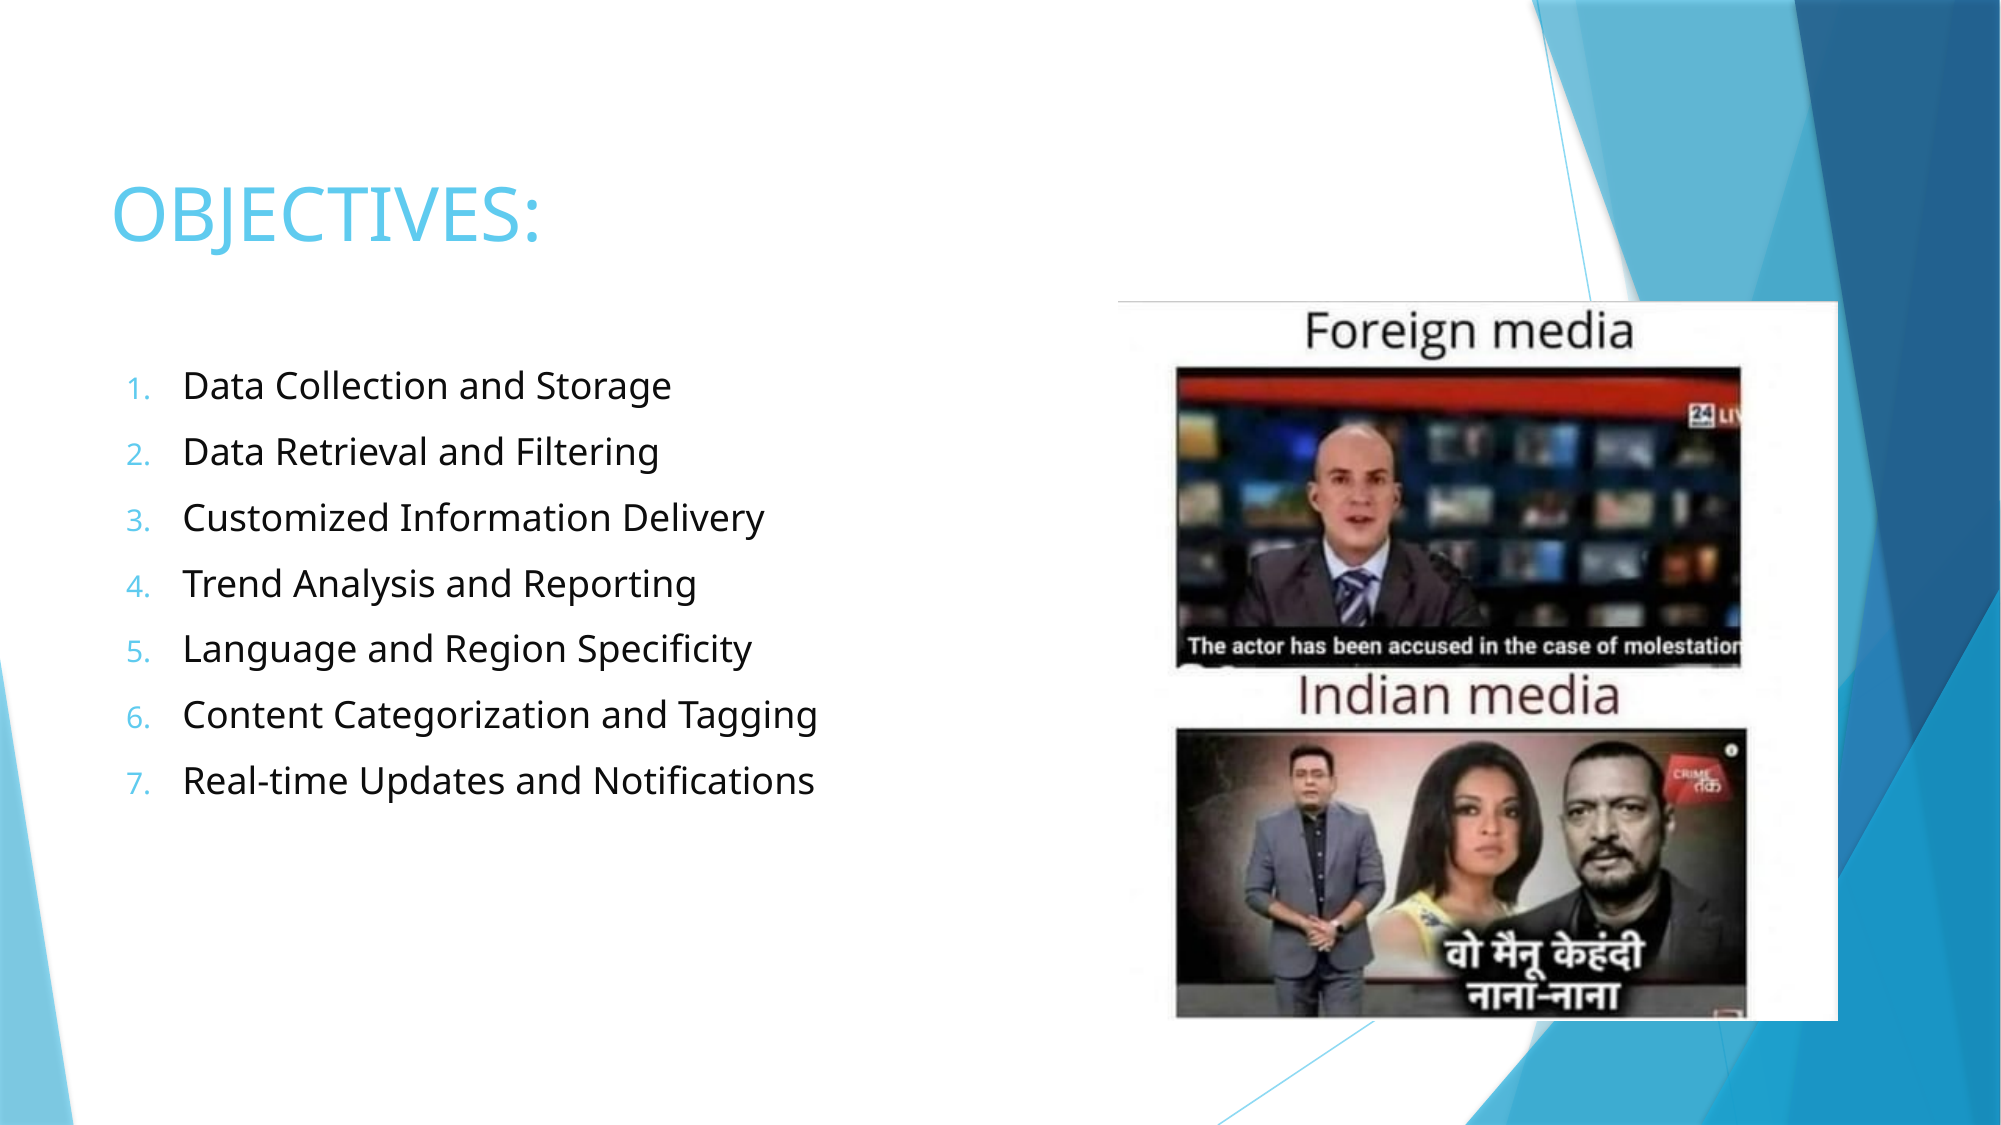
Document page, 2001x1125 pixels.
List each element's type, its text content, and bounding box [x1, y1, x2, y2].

list Data Collection and Storage Data Retrieval and Filtering Customized Information Delivery Trend Analysis and Reporting Language and Region Specificity Content Categorization and Tagging Real-time Updates and Notifications [111, 354, 1113, 992]
picture [1118, 300, 1838, 1021]
title OBJECTIVES: [95, 158, 1508, 371]
